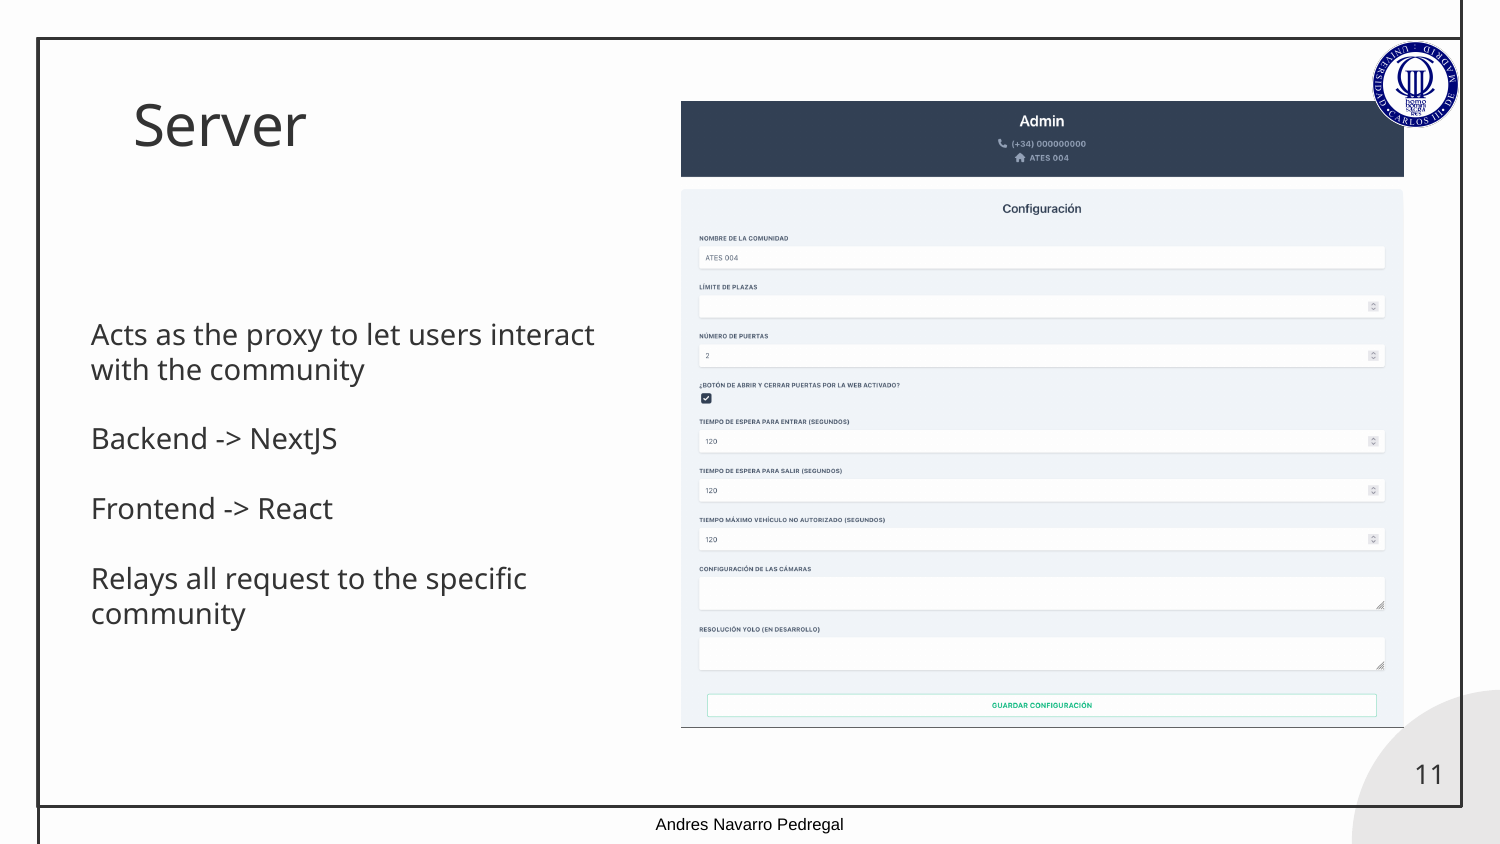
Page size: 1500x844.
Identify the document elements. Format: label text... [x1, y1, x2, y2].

picture [680, 41, 1459, 729]
text_box Acts as the proxy to let users interact with the community Backend -> NextJS Frontend -> React Relays all request to the specific community [75, 181, 634, 765]
text_box Andres Navarro Pedregal [640, 806, 860, 842]
slide_number 11 [1370, 742, 1461, 808]
title Server [118, 72, 1367, 167]
